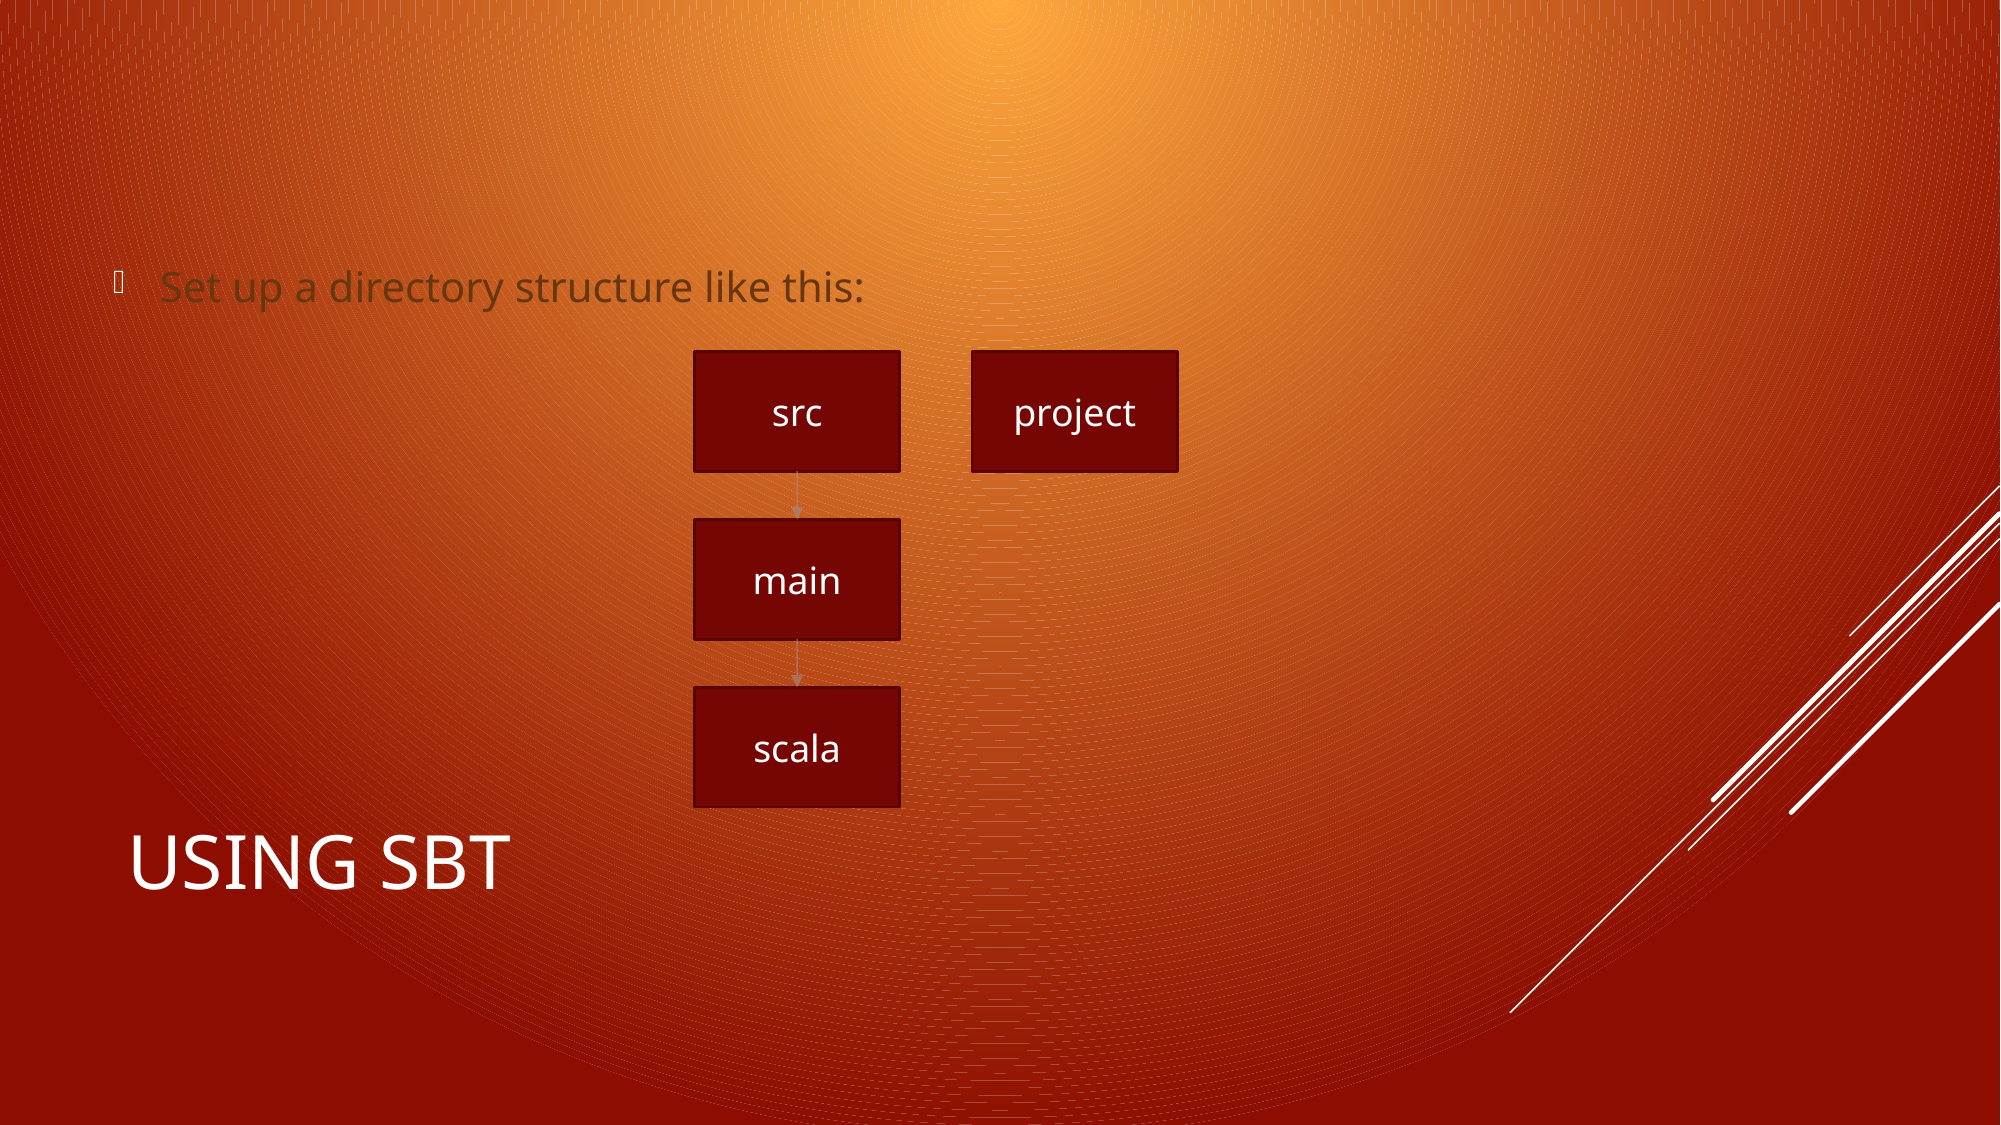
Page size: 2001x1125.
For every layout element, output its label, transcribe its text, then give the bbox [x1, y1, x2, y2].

list Set up a directory structure like this: [98, 0, 1499, 582]
text_box main [693, 518, 901, 641]
text_box src [693, 350, 901, 473]
text_box project [971, 350, 1179, 473]
title Using sbt [112, 736, 1513, 984]
text_box scala [693, 686, 901, 808]
